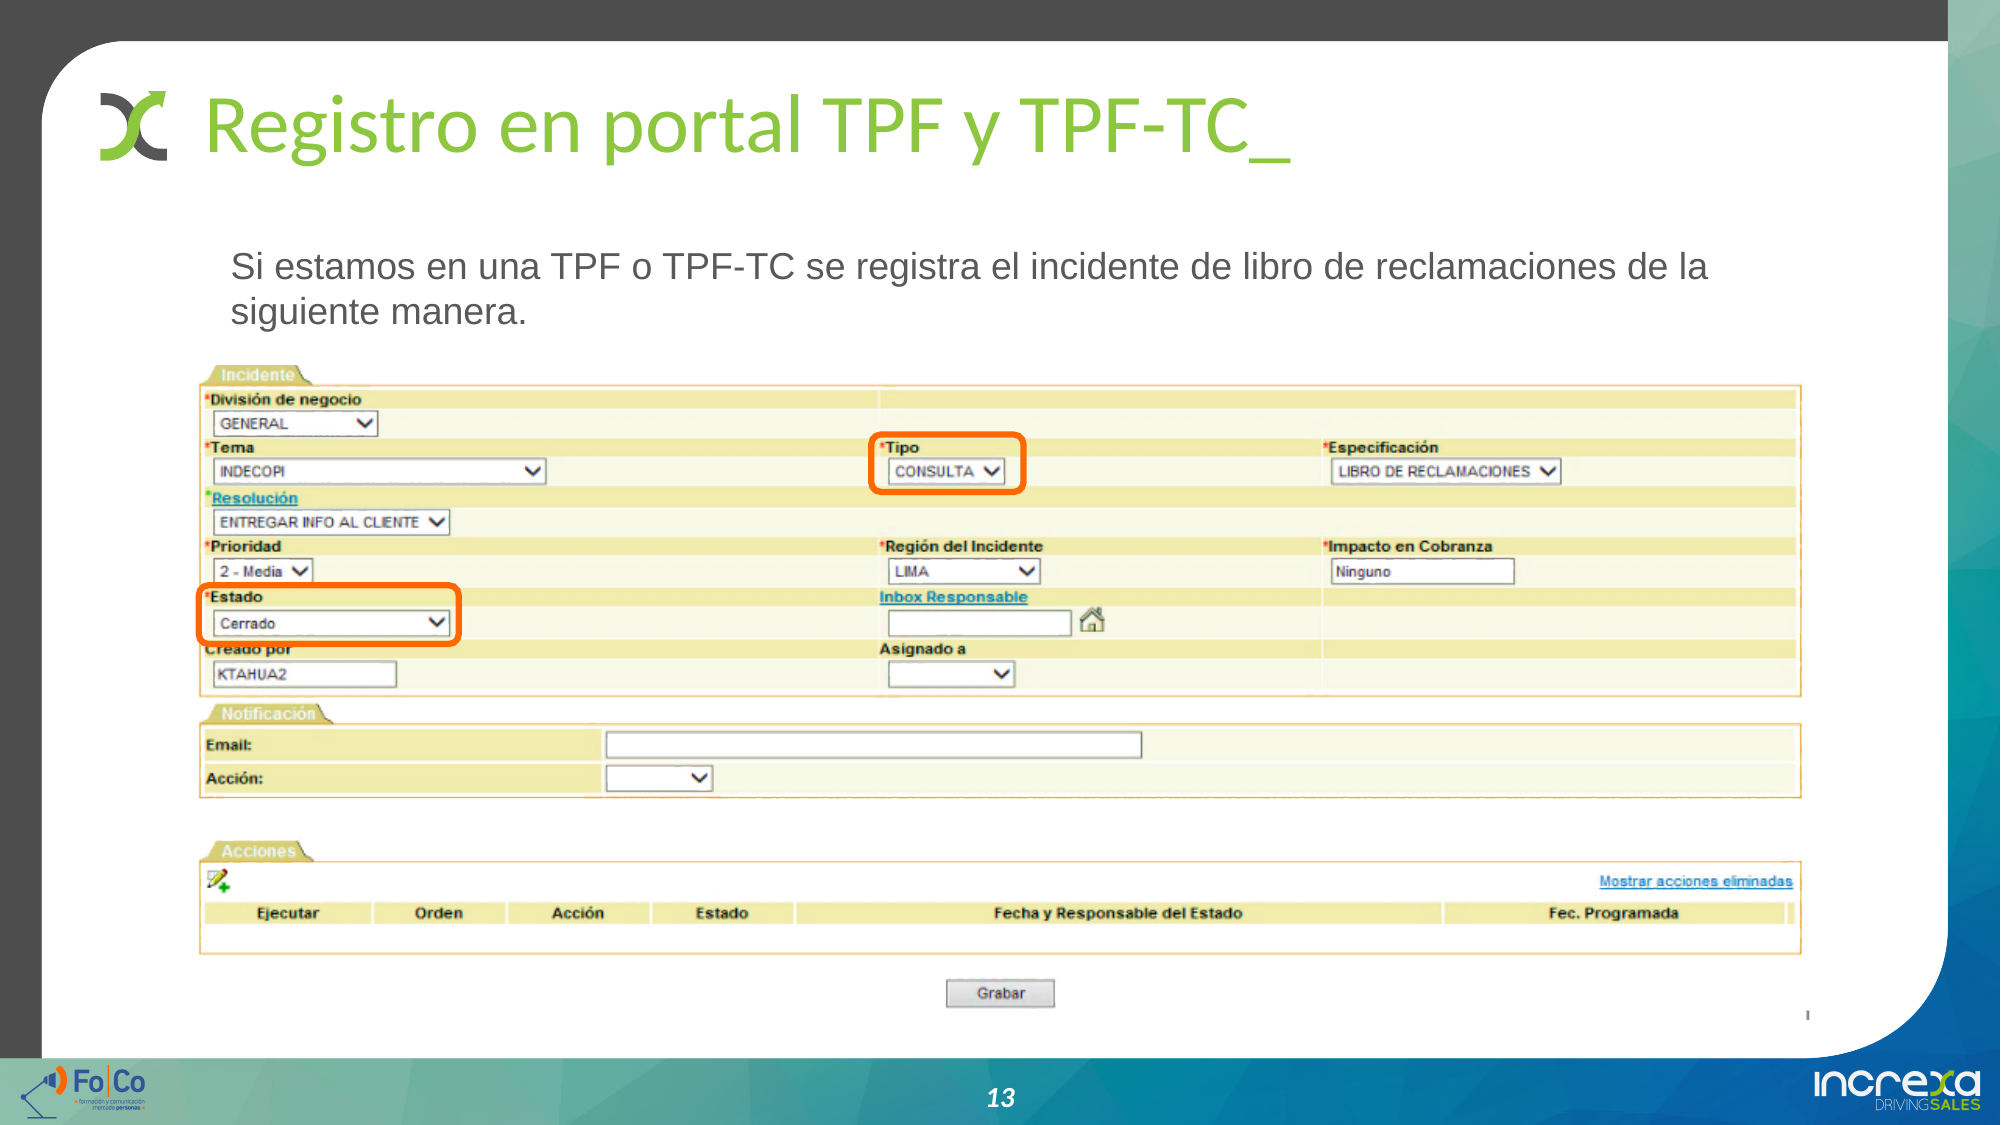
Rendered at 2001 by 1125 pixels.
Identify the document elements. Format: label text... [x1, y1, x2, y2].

slide_number 13 [774, 1076, 1225, 1115]
picture [0, 0, 2000, 1125]
title Registro en portal TPF y TPF-TC_ [189, 81, 1863, 171]
text_box Si estamos en una TPF o TPF-TC se registra el incidente de libro de reclamaciones de la siguiente manera. [215, 234, 1816, 340]
